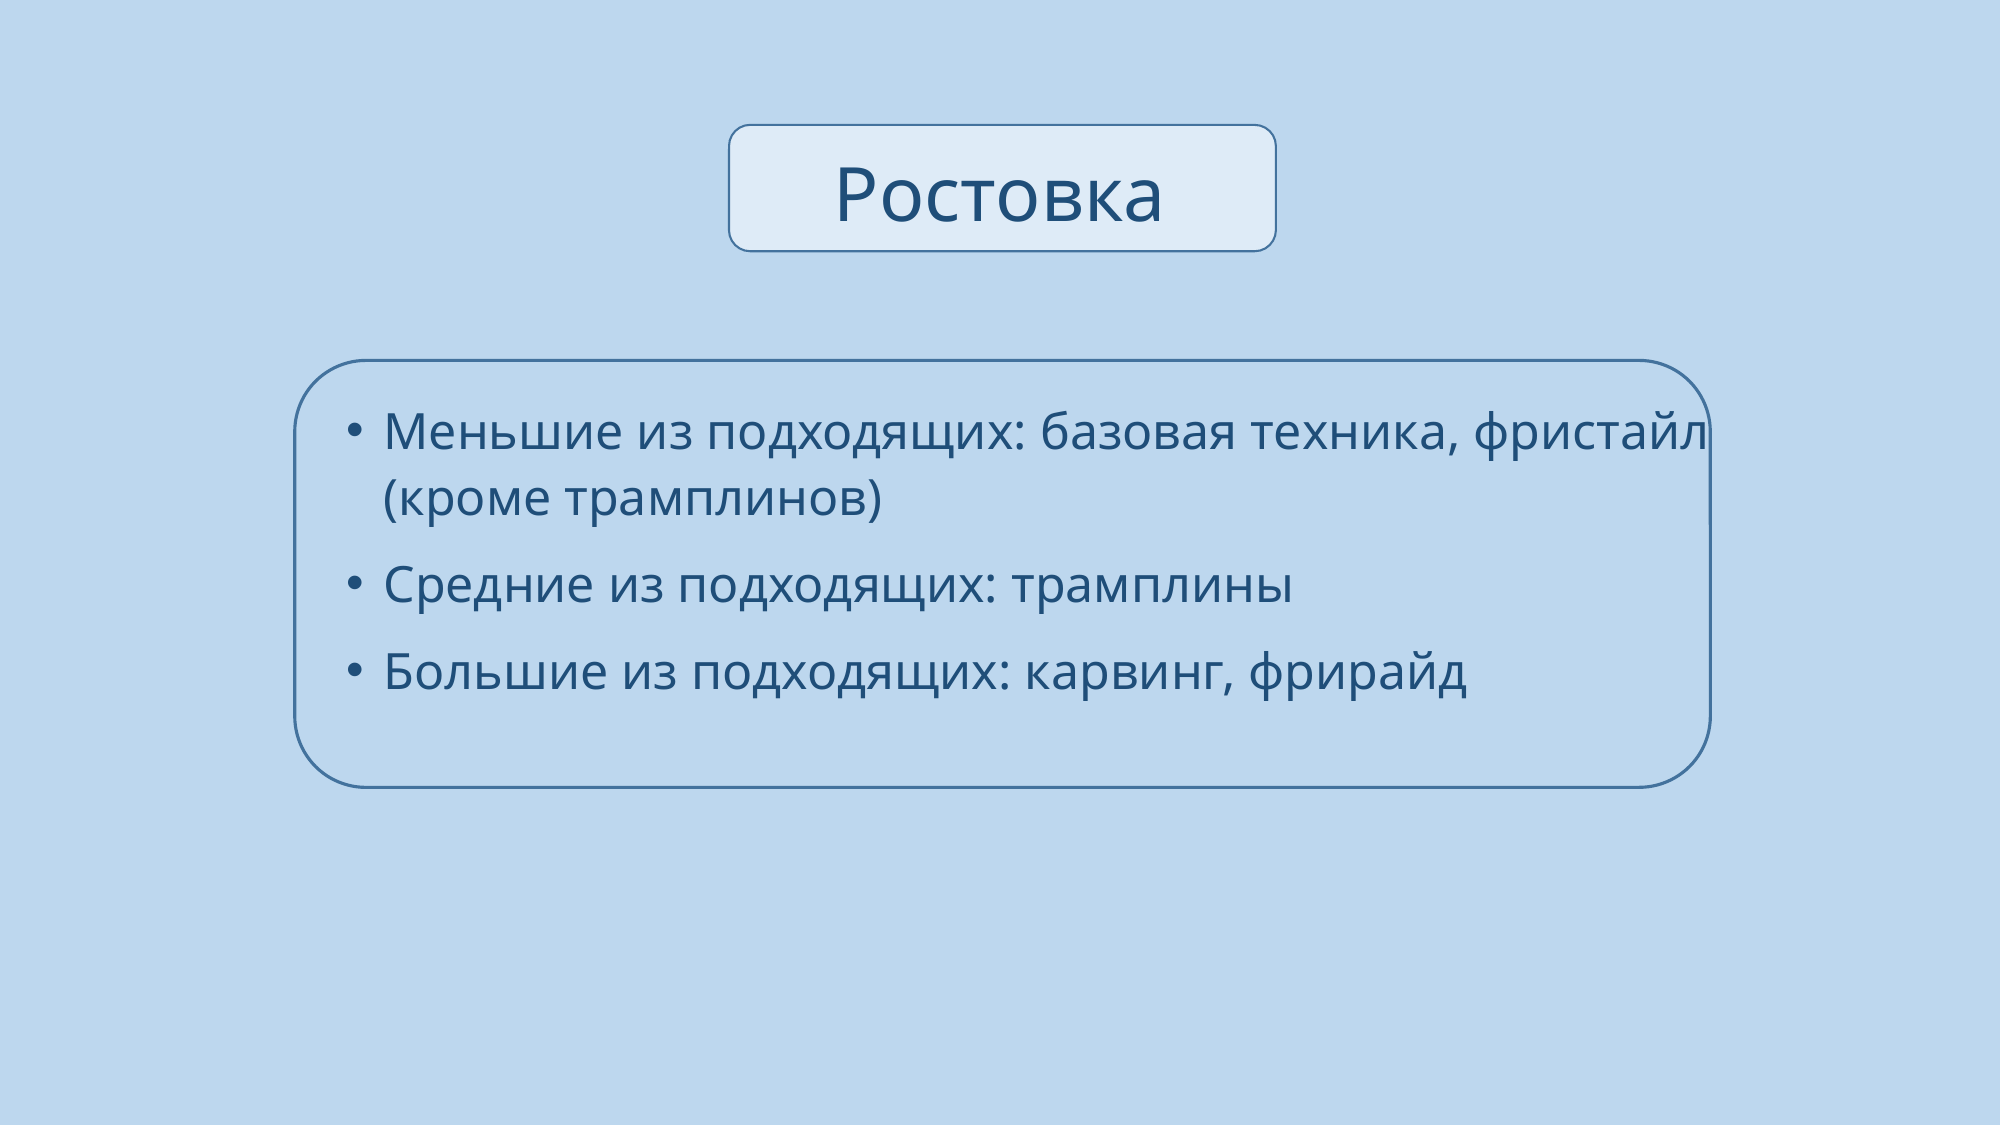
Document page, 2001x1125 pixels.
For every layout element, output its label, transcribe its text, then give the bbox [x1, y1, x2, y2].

text_box [293, 359, 1696, 780]
title Ростовка [137, 88, 1863, 306]
list Меньшие из подходящих: базовая техника, фристайл (кроме трамплинов) Средние из подходящих: трамплины Большие из подходящих: карвинг, фрирайд [331, 386, 1813, 788]
